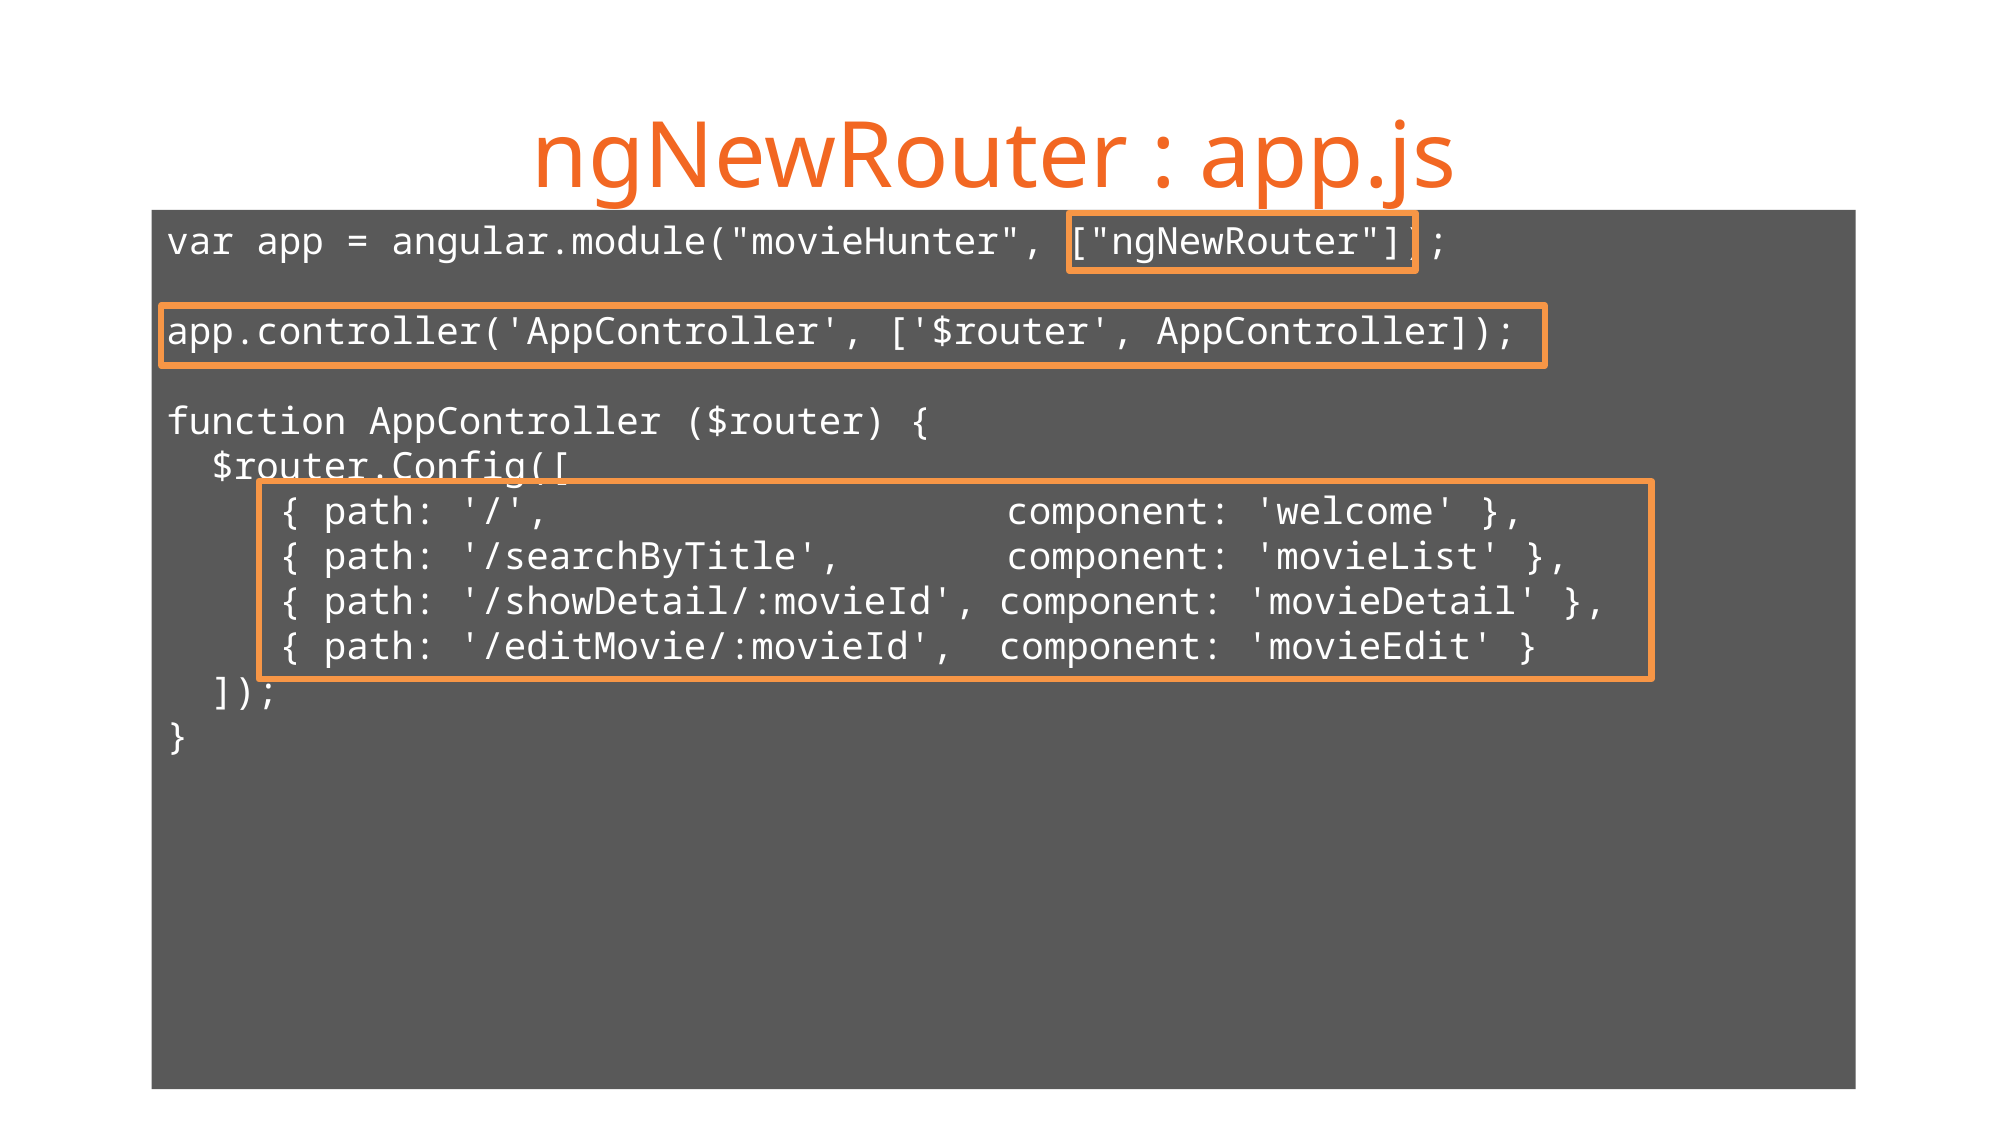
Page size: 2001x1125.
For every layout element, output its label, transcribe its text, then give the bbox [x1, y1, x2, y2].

title ngNewRouter : app.js [101, 30, 1903, 289]
text_box [159, 303, 1547, 367]
text_box [257, 479, 1654, 681]
text_box [1067, 211, 1417, 273]
text_box var app = angular.module("movieHunter", ["ngNewRouter"]); app.controller('AppController', ['$router', AppController]); function AppController ($router) { $router.Config([ { path: '/', component: 'welcome' }, { path: '/searchByTitle', component: 'movieList' }, { path: '/showDetail/:movieId', component: 'movieDetail' }, { path: '/editMovie/:movieId', component: 'movieEdit' } ]); } [150, 208, 1858, 1091]
